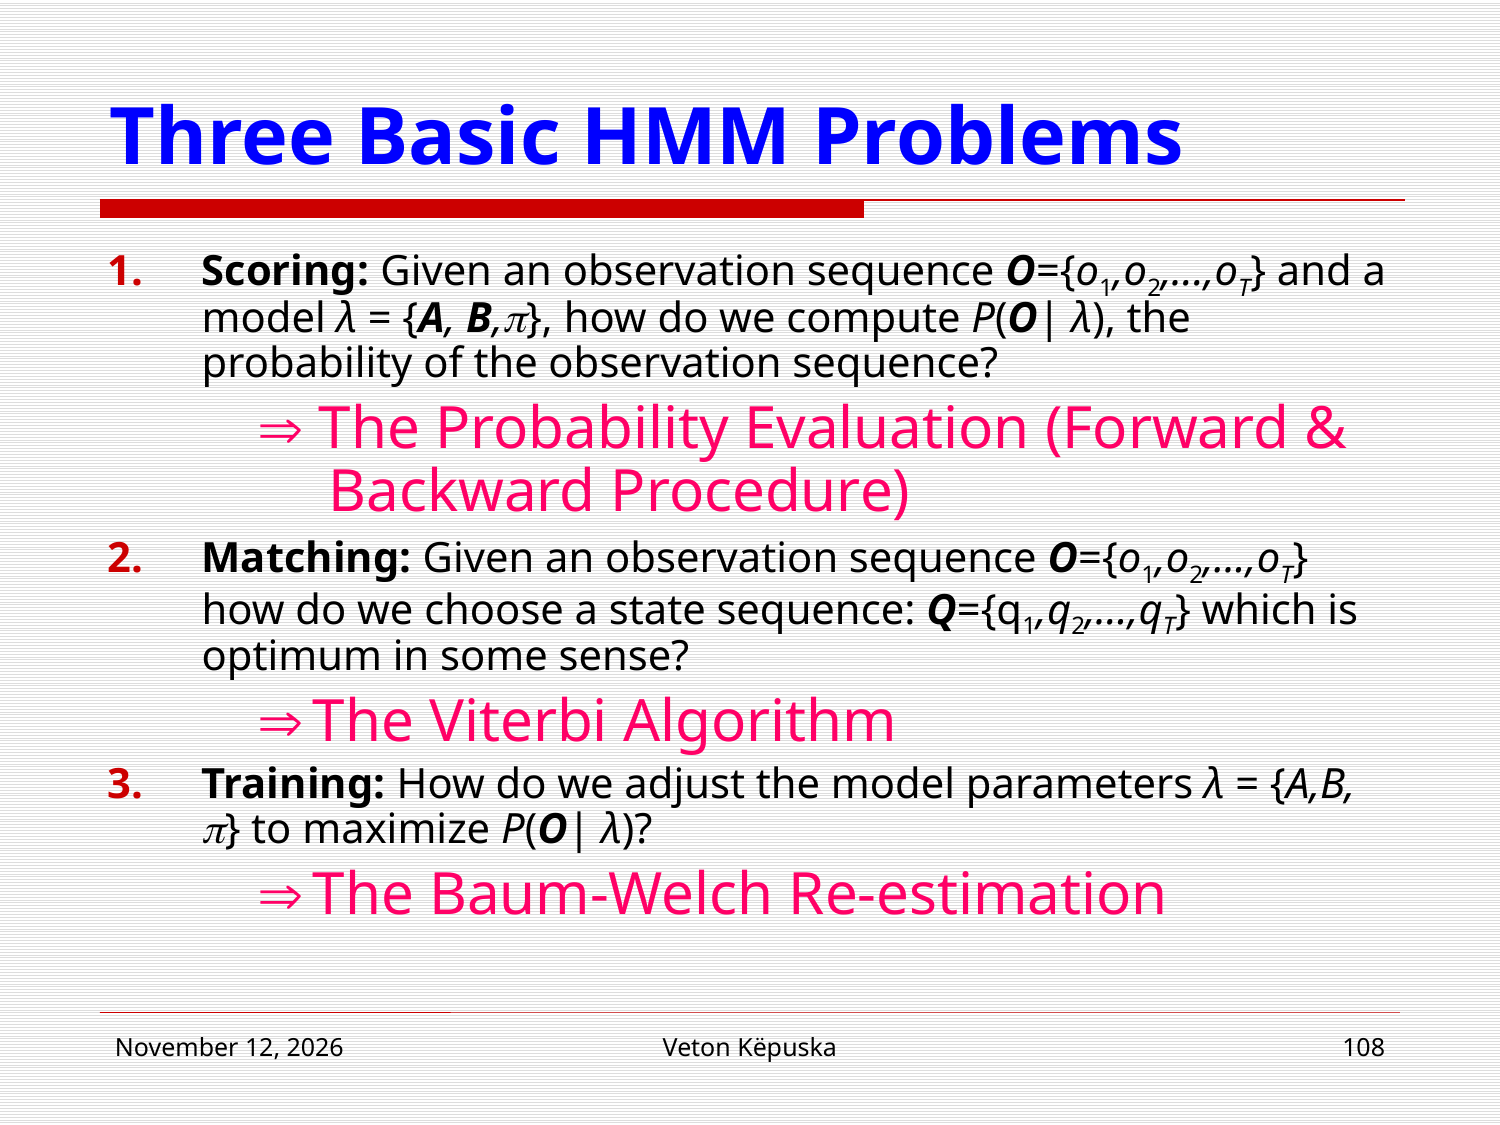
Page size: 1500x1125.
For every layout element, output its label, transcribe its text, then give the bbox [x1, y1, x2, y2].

slide_number 108 [1074, 1024, 1401, 1103]
list Scoring: Given an observation sequence O={o1,o2,...,oT} and a model λ = {A, B,}, how do we compute P(O| λ), the probability of the observation sequence?  The Probability Evaluation (Forward & Backward Procedure) Matching: Given an observation sequence O={o1,o2,...,oT} how do we choose a state sequence: Q={q1,q2,...,qT} which is optimum in some sense?  The Viterbi Algorithm Training: How do we adjust the model parameters λ = {A,B, } to maximize P(O| λ)?  The Baum-Welch Re-estimation [92, 237, 1406, 988]
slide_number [99, 1024, 426, 1103]
title Three Basic HMM Problems [93, 49, 1407, 188]
footer Veton Këpuska [512, 1024, 988, 1103]
